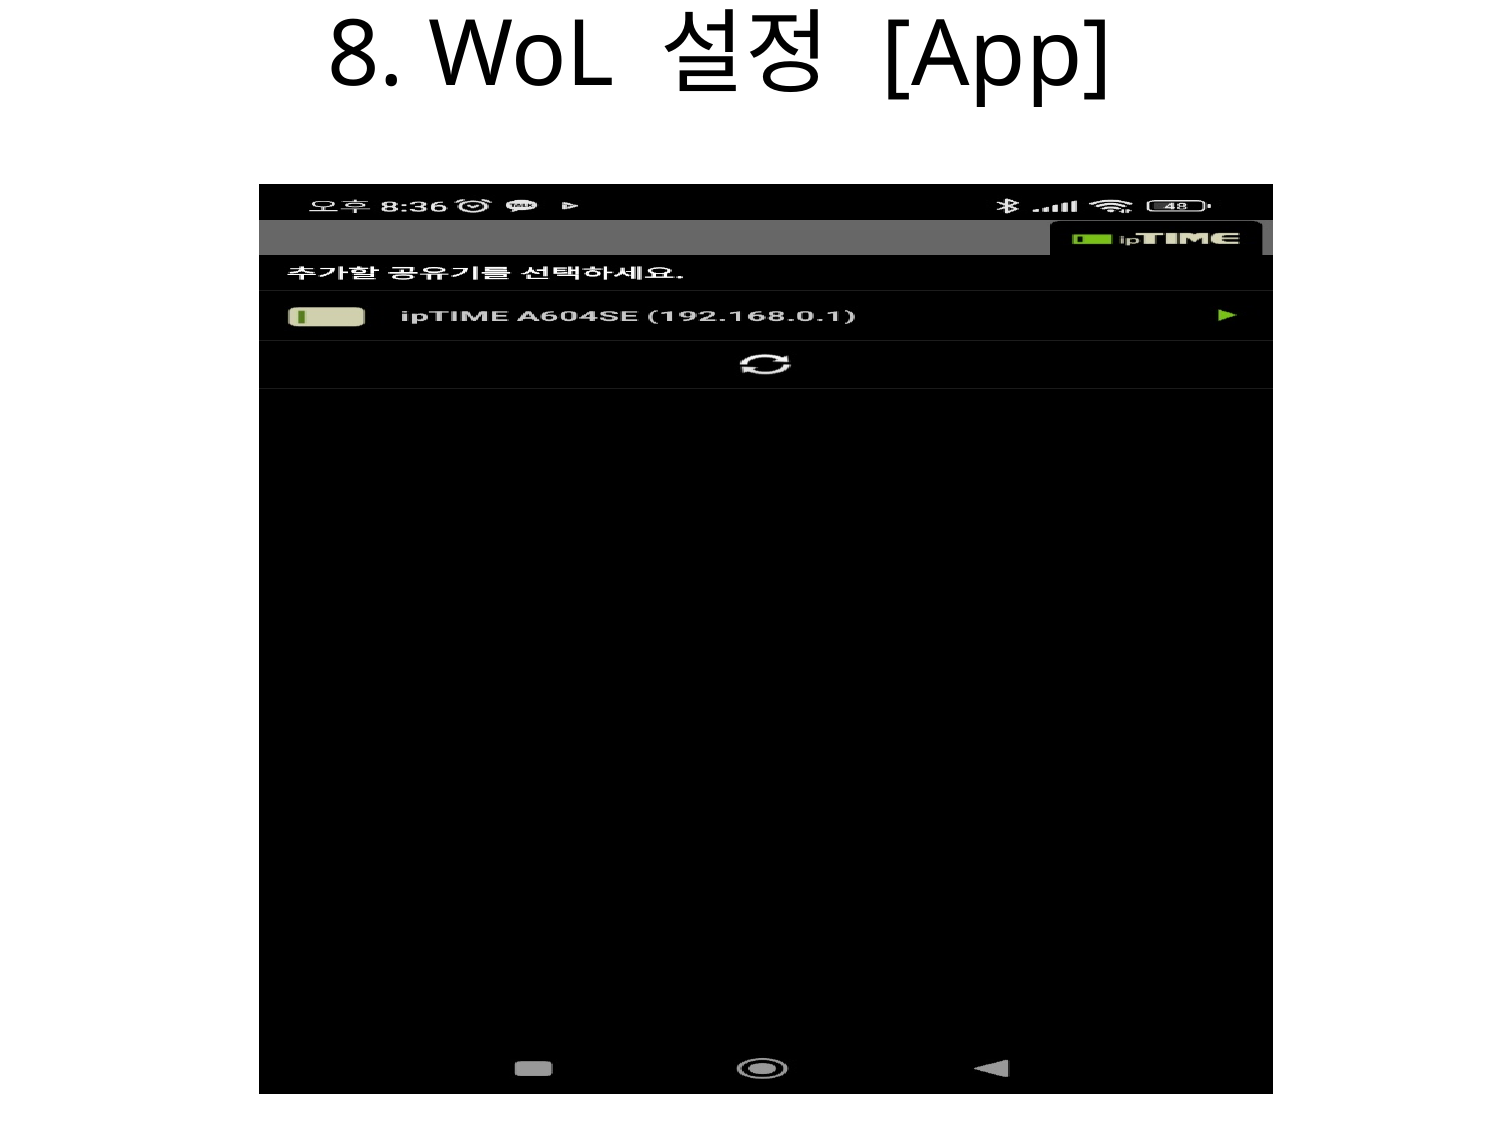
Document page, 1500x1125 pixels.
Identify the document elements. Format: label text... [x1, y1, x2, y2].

title 8. WoL 설정 [App] [53, 0, 1388, 225]
picture [259, 184, 1273, 1095]
